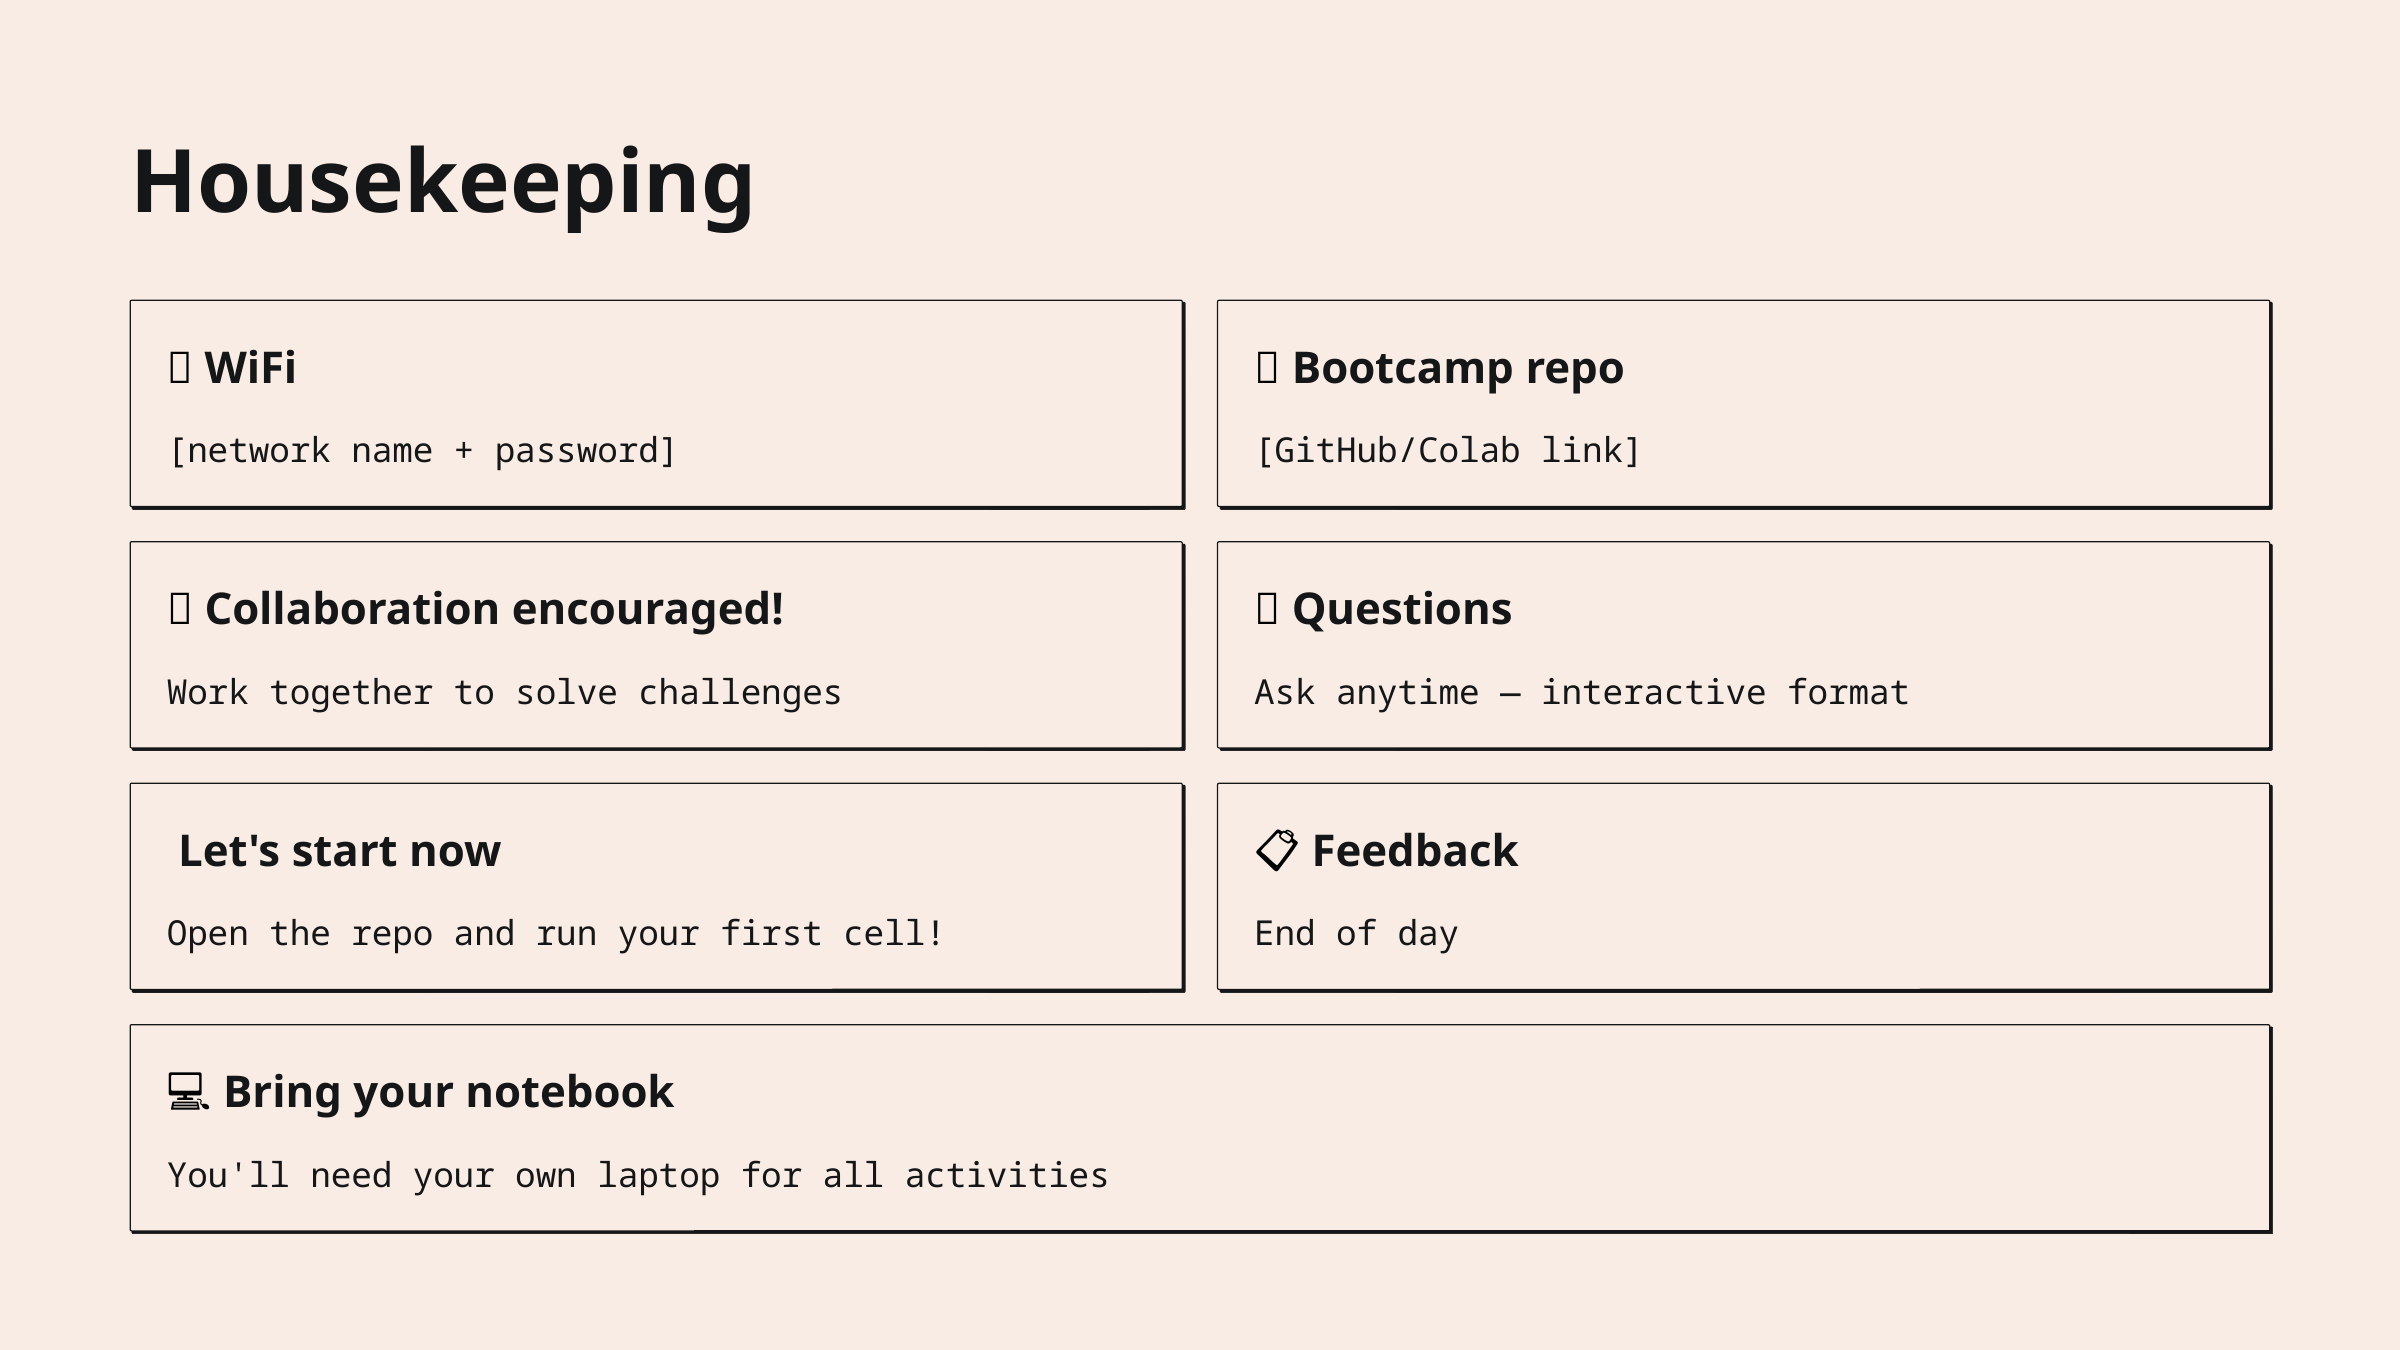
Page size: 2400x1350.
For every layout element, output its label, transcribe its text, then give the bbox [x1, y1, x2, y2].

text_box [130, 1024, 2270, 1231]
text_box 🔗 Bootcamp repo [1254, 336, 1696, 393]
text_box Open the repo and run your first cell! [166, 896, 1146, 953]
text_box 👩‍💻 Let's start now [166, 819, 609, 875]
text_box Ask anytime — interactive format [1254, 654, 2234, 712]
text_box You'll need your own laptop for all activities [166, 1137, 2234, 1195]
text_box [130, 783, 1183, 990]
text_box 💻 Bring your notebook [166, 1061, 734, 1117]
text_box [130, 300, 1183, 507]
text_box [GitHub/Colab link] [1254, 413, 2234, 470]
text_box 🤝 Collaboration encouraged! [166, 578, 872, 634]
text_box 📶 WiFi [166, 336, 609, 393]
text_box [1217, 300, 2270, 507]
text_box [network name + password] [166, 413, 1146, 470]
text_box Housekeeping [130, 119, 1014, 230]
text_box Work together to solve challenges [166, 654, 1146, 712]
text_box [1217, 783, 2270, 990]
text_box 📋 Feedback [1254, 819, 1696, 875]
text_box 🙋 Questions [1254, 578, 1696, 634]
text_box [130, 541, 1183, 748]
text_box [1217, 541, 2270, 748]
text_box End of day [1254, 896, 2234, 953]
